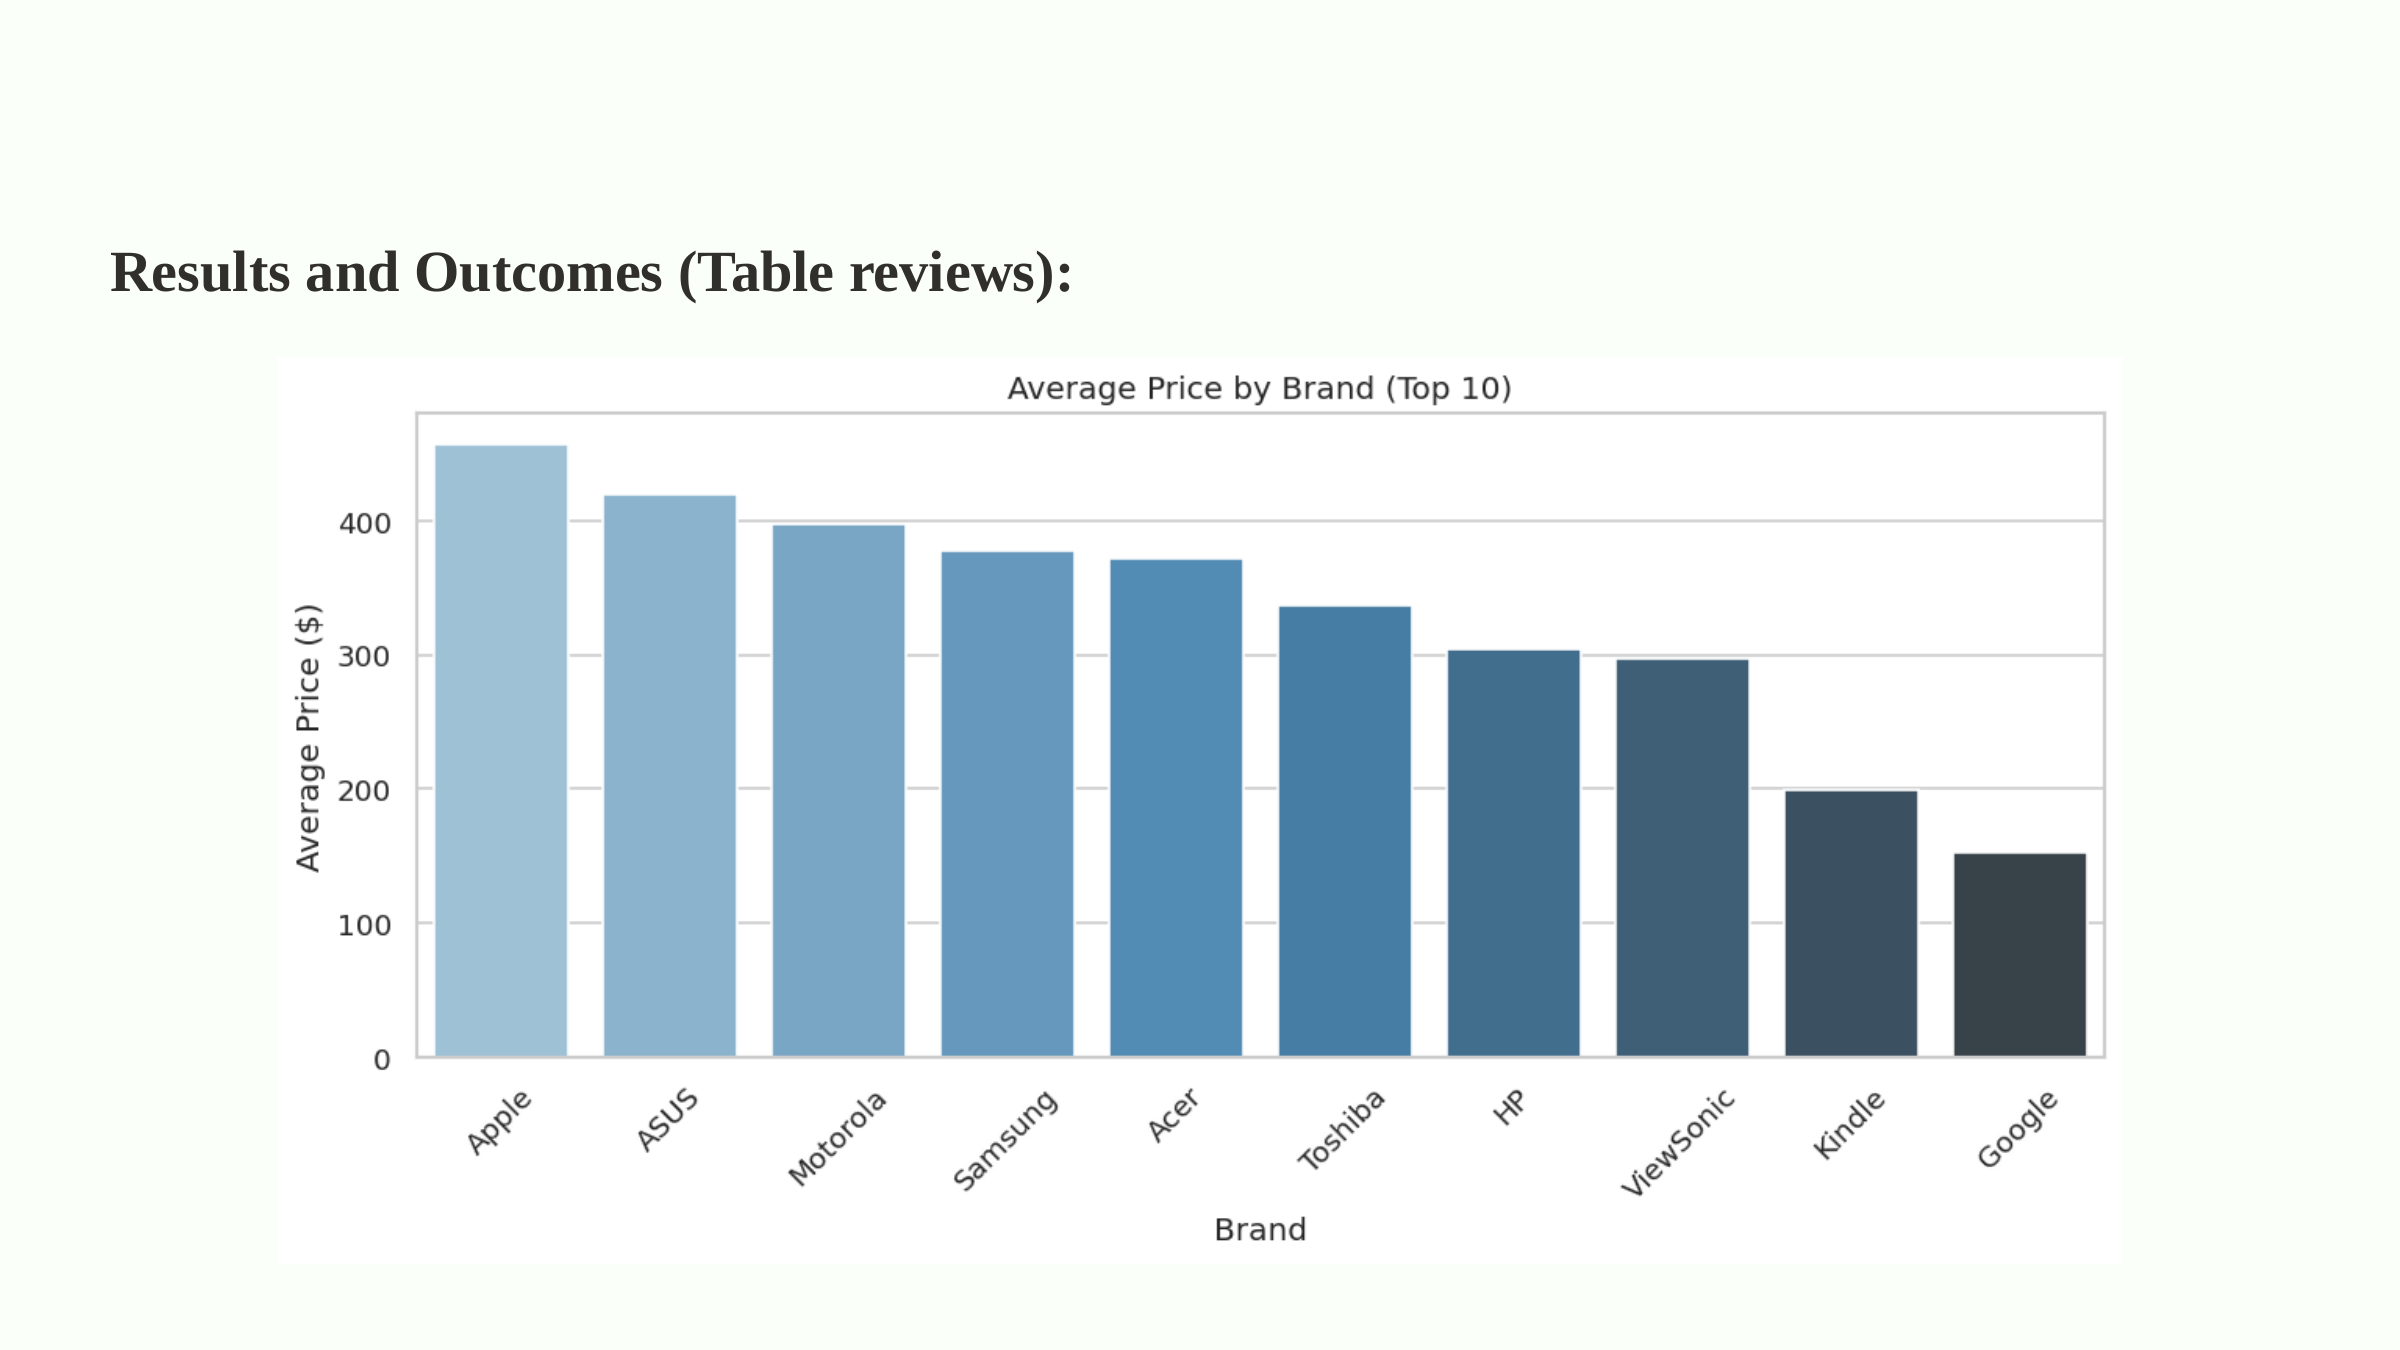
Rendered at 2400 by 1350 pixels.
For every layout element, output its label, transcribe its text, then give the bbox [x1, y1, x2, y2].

picture [278, 357, 2122, 1264]
text_box Results and Outcomes (Table reviews): [95, 179, 1296, 311]
